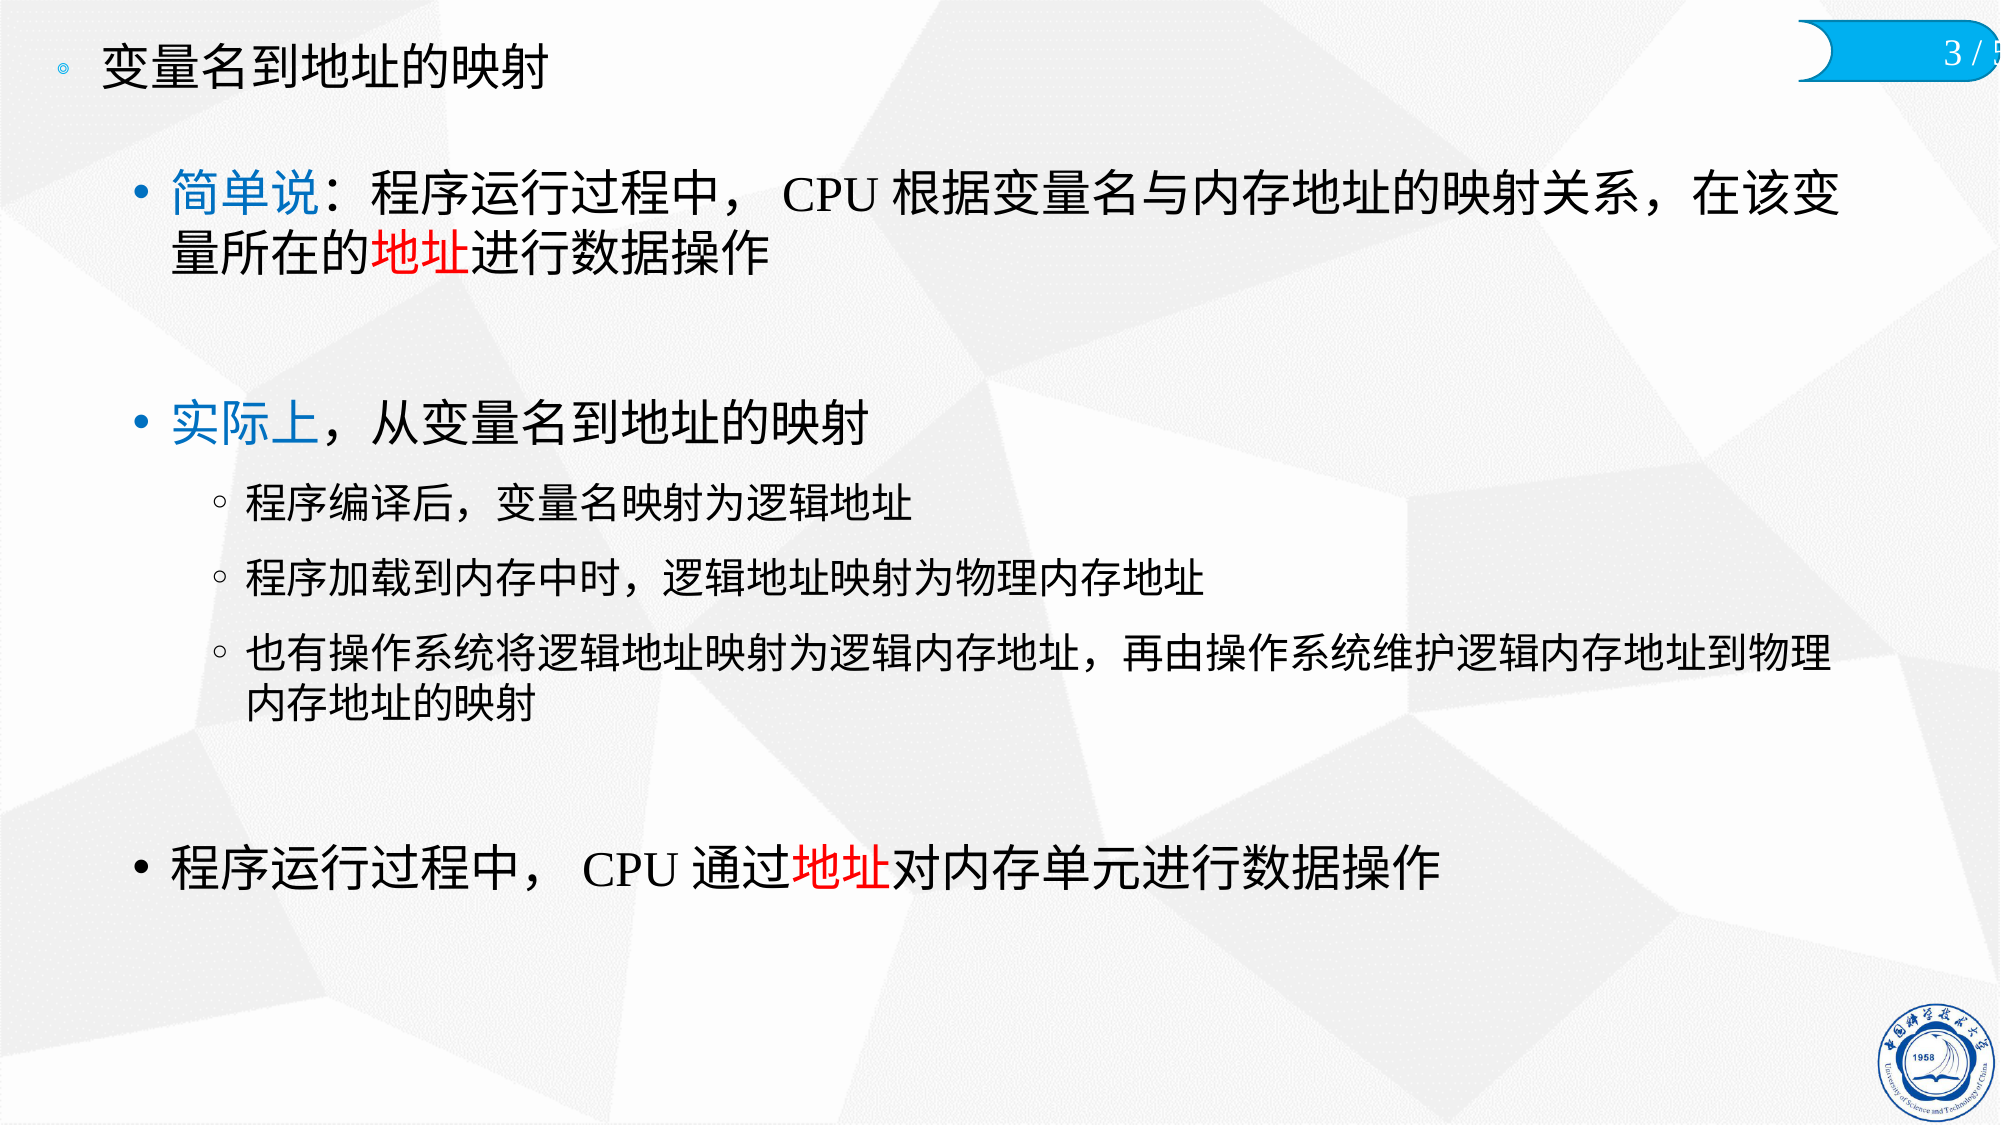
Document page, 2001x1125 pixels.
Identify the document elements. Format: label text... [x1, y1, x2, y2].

title 变量名到地址的映射 [41, 34, 997, 105]
picture [0, 0, 2000, 1125]
list 简单说：程序运行过程中，CPU根据变量名与内存地址的映射关系，在该变量所在的地址进行数据操作 实际上，从变量名到地址的映射 程序编译后，变量名映射为逻辑地址 程序加载到内存中时，逻辑地址映射为物理内存地址 也有操作系统将逻辑地址映射为逻辑内存地址，再由操作系统维护逻辑内存地址到物理内存地址的映射 程序运行过程中，CPU通过地址对内存单元进行数据操作 [117, 153, 1875, 1065]
